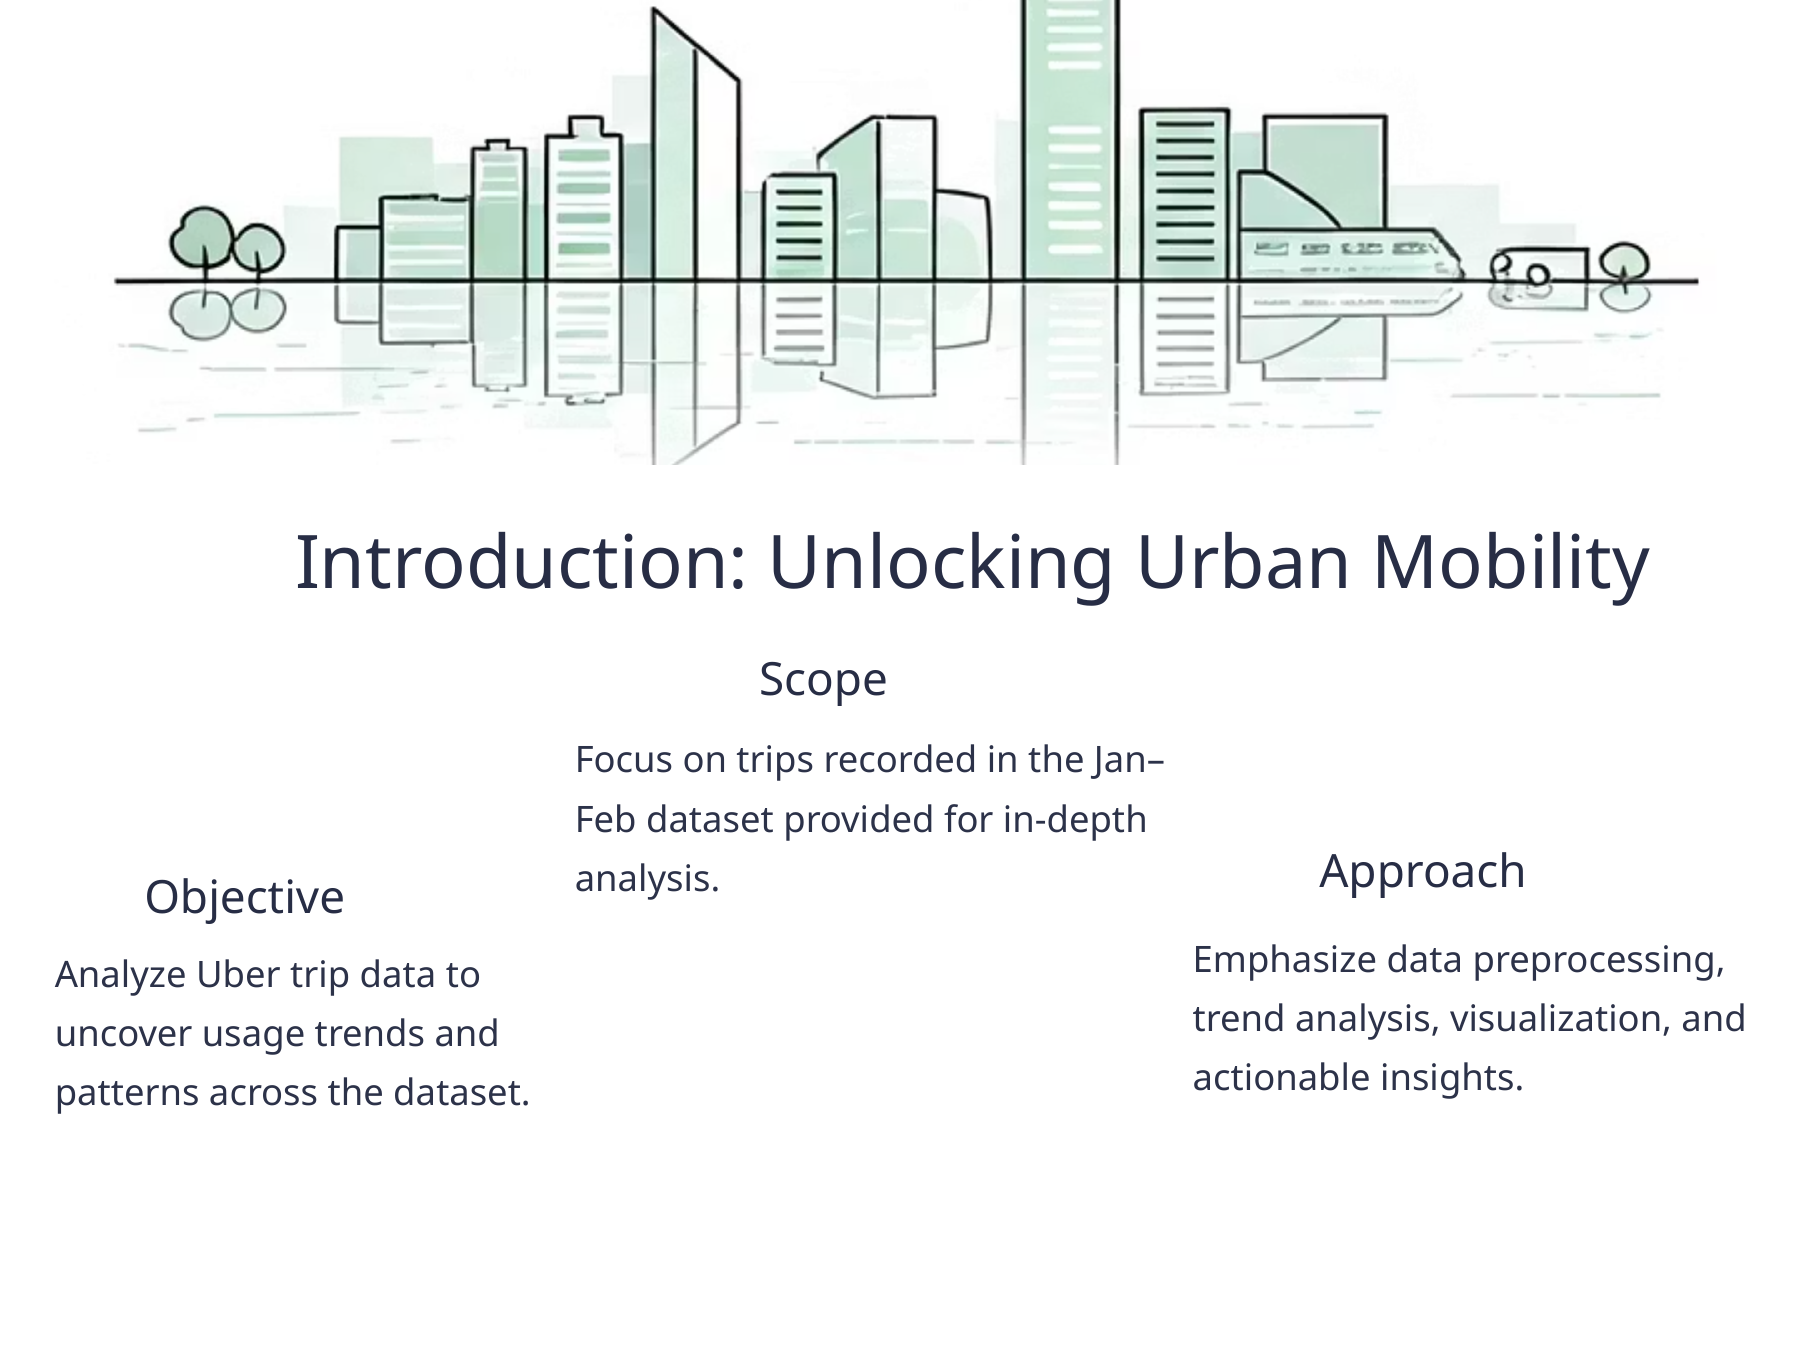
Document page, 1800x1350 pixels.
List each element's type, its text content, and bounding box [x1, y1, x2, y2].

text_box Focus on trips recorded in the Jan–Feb dataset provided for in-depth analysis. [574, 720, 1228, 920]
text_box Approach [1319, 839, 1785, 898]
text_box Emphasize data preprocessing, trend analysis, visualization, and actionable insights. [1192, 920, 1766, 1114]
text_box Scope [759, 647, 1040, 720]
picture [0, 0, 1800, 466]
text_box Objective [144, 865, 296, 898]
text_box Introduction: Unlocking Urban Mobility [295, 510, 1087, 648]
text_box Analyze Uber trip data to uncover usage trends and patterns across the dataset. [54, 935, 575, 1114]
